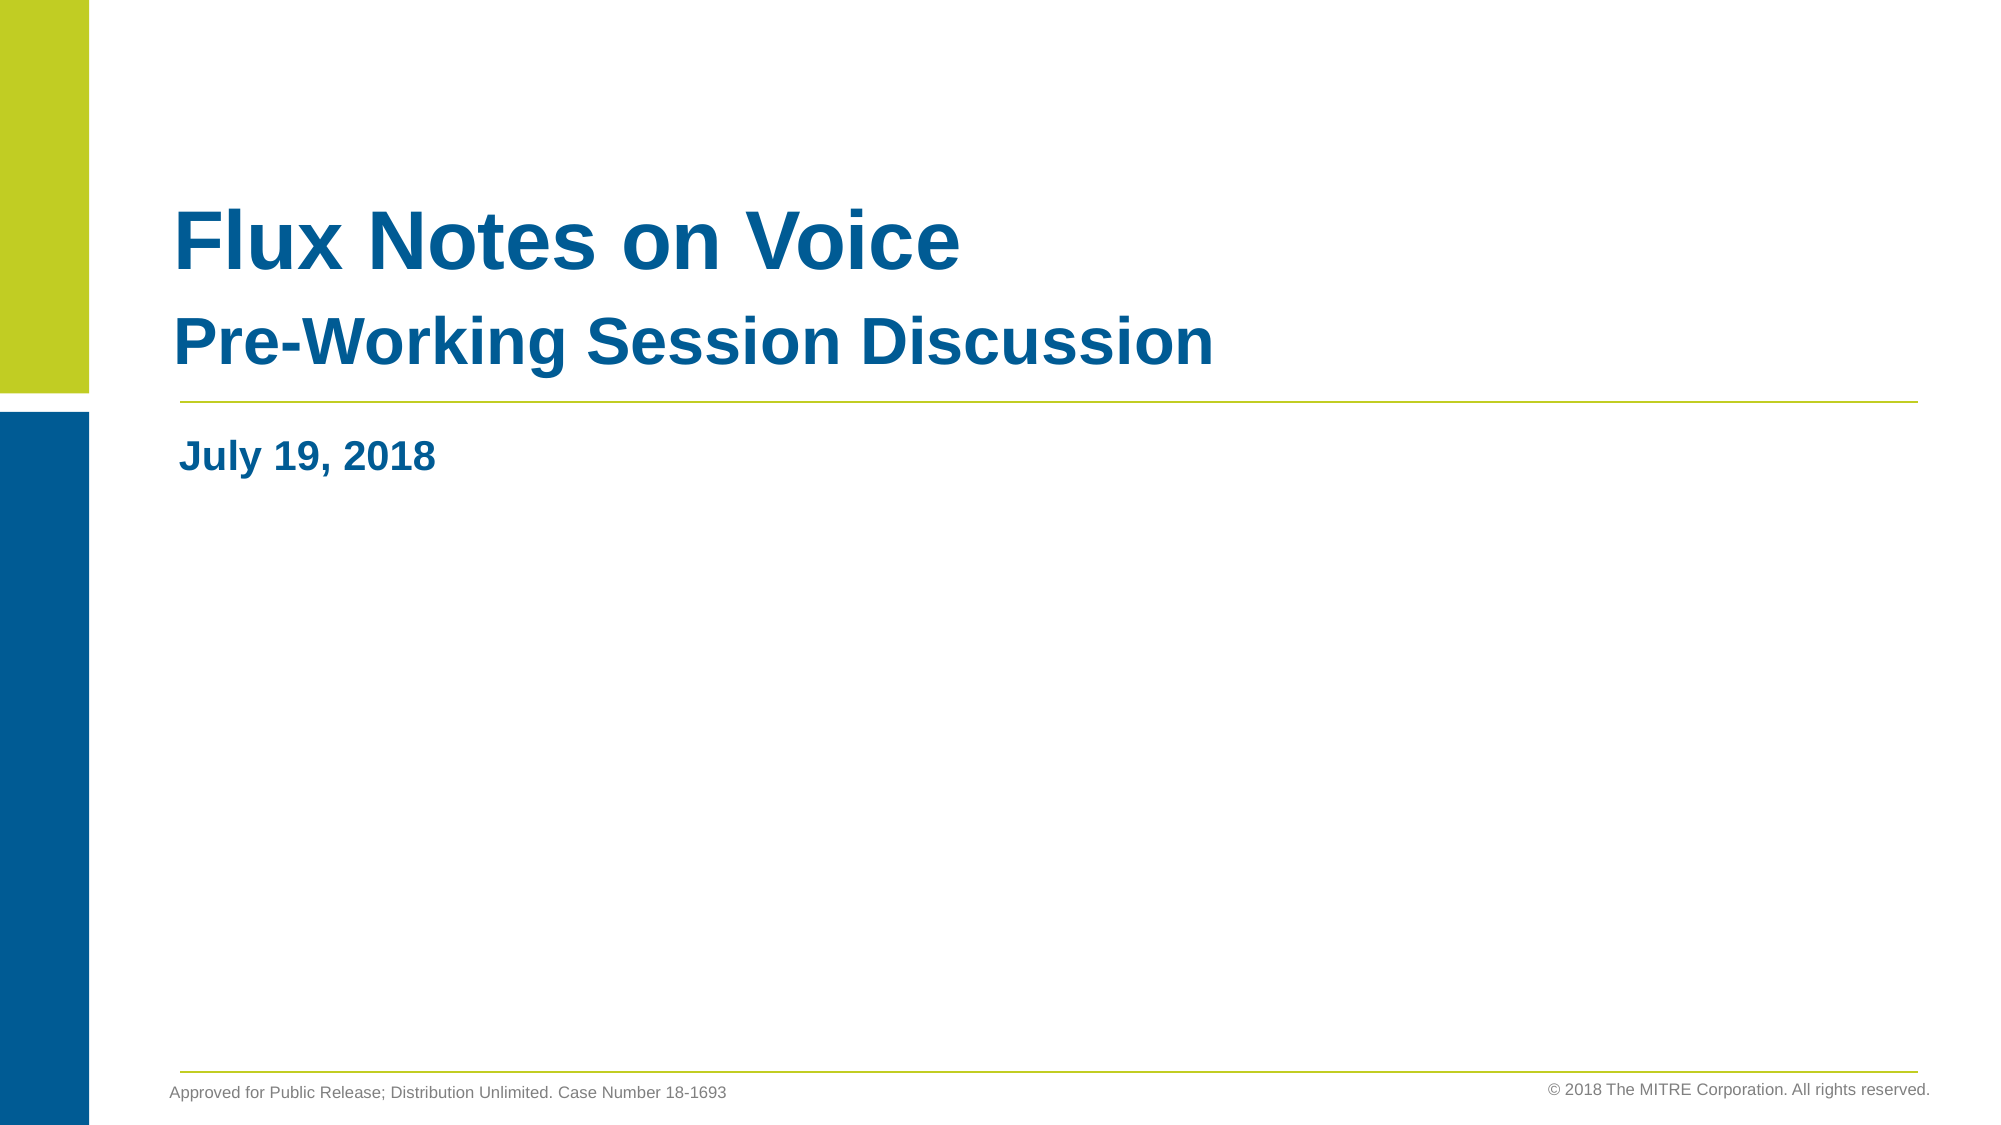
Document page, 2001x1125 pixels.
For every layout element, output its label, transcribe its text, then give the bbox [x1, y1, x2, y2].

list July 19, 2018 [170, 420, 1428, 486]
title Flux Notes on Voice Pre-Working Session Discussion [165, 59, 1752, 386]
